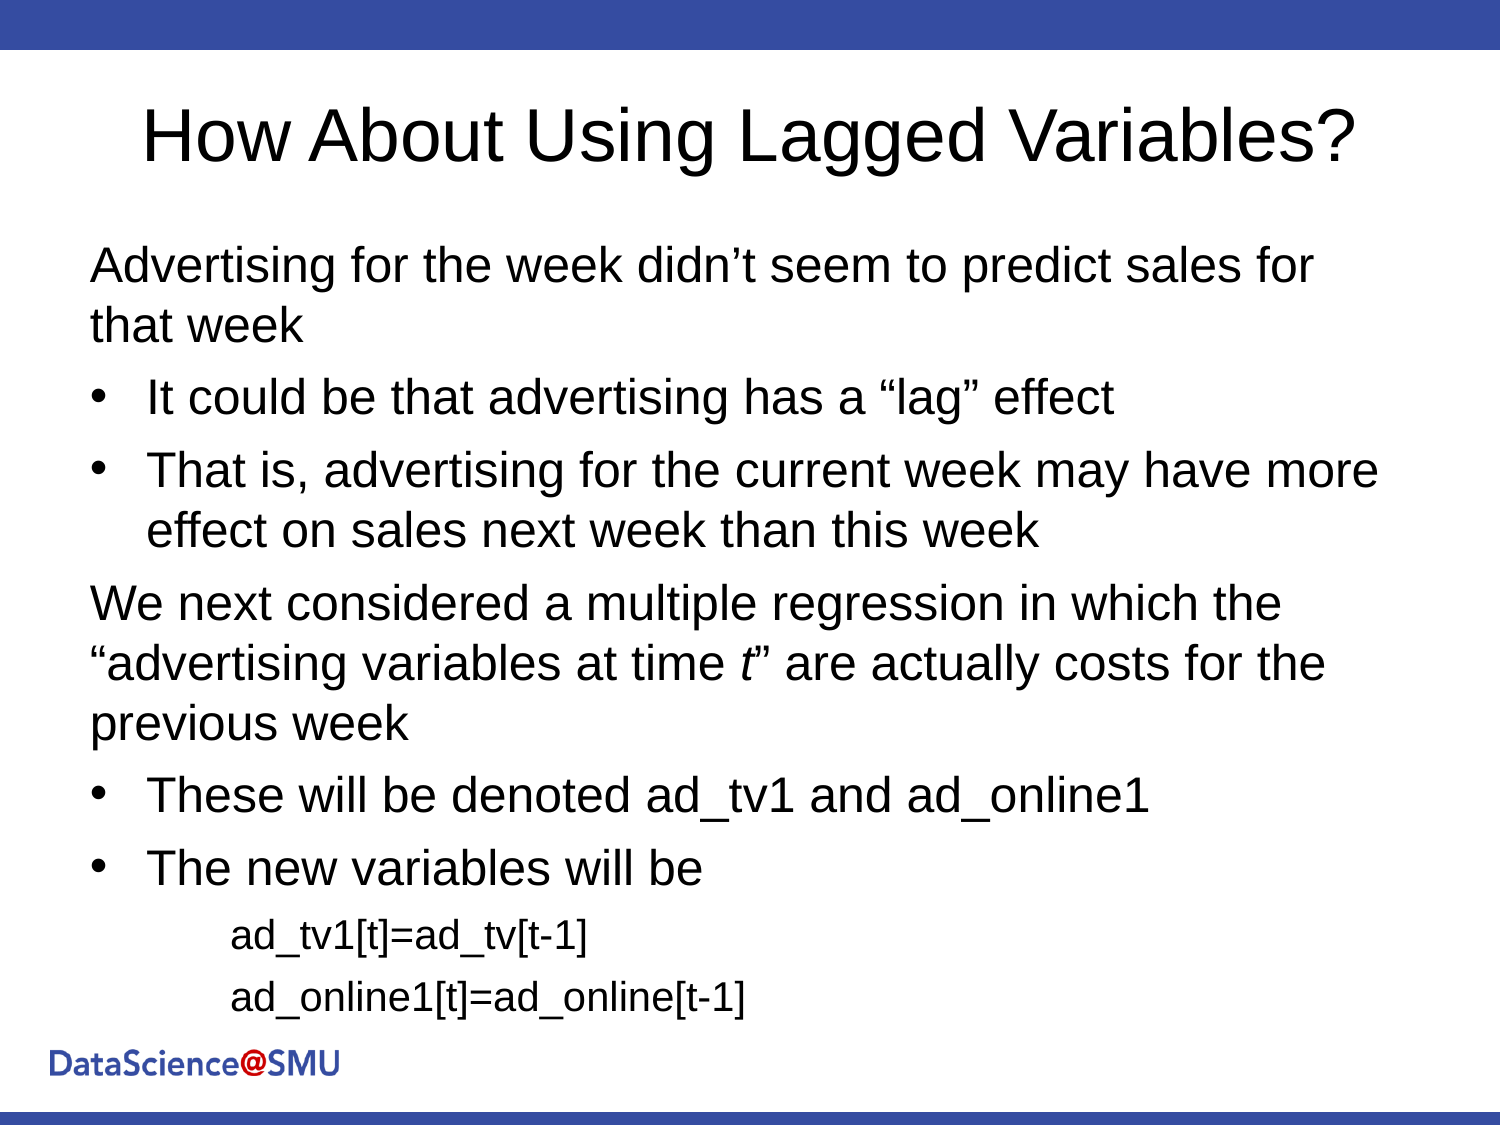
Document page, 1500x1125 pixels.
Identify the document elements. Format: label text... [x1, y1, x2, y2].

picture [50, 1049, 339, 1076]
text_box Advertising for the week didn’t seem to predict sales for that week It could be that advertising has a “lag” effect That is, advertising for the current week may have more effect on sales next week than this week We next considered a multiple regression in which the “advertising variables at time t” are actually costs for the previous week These will be denoted ad_tv1 and ad_online1 The new variables will be ad_tv1[t]=ad_tv[t-1] ad_online1[t]=ad_online[t-1] [74, 224, 1425, 1010]
title How About Using Lagged Variables? [75, 37, 1425, 225]
